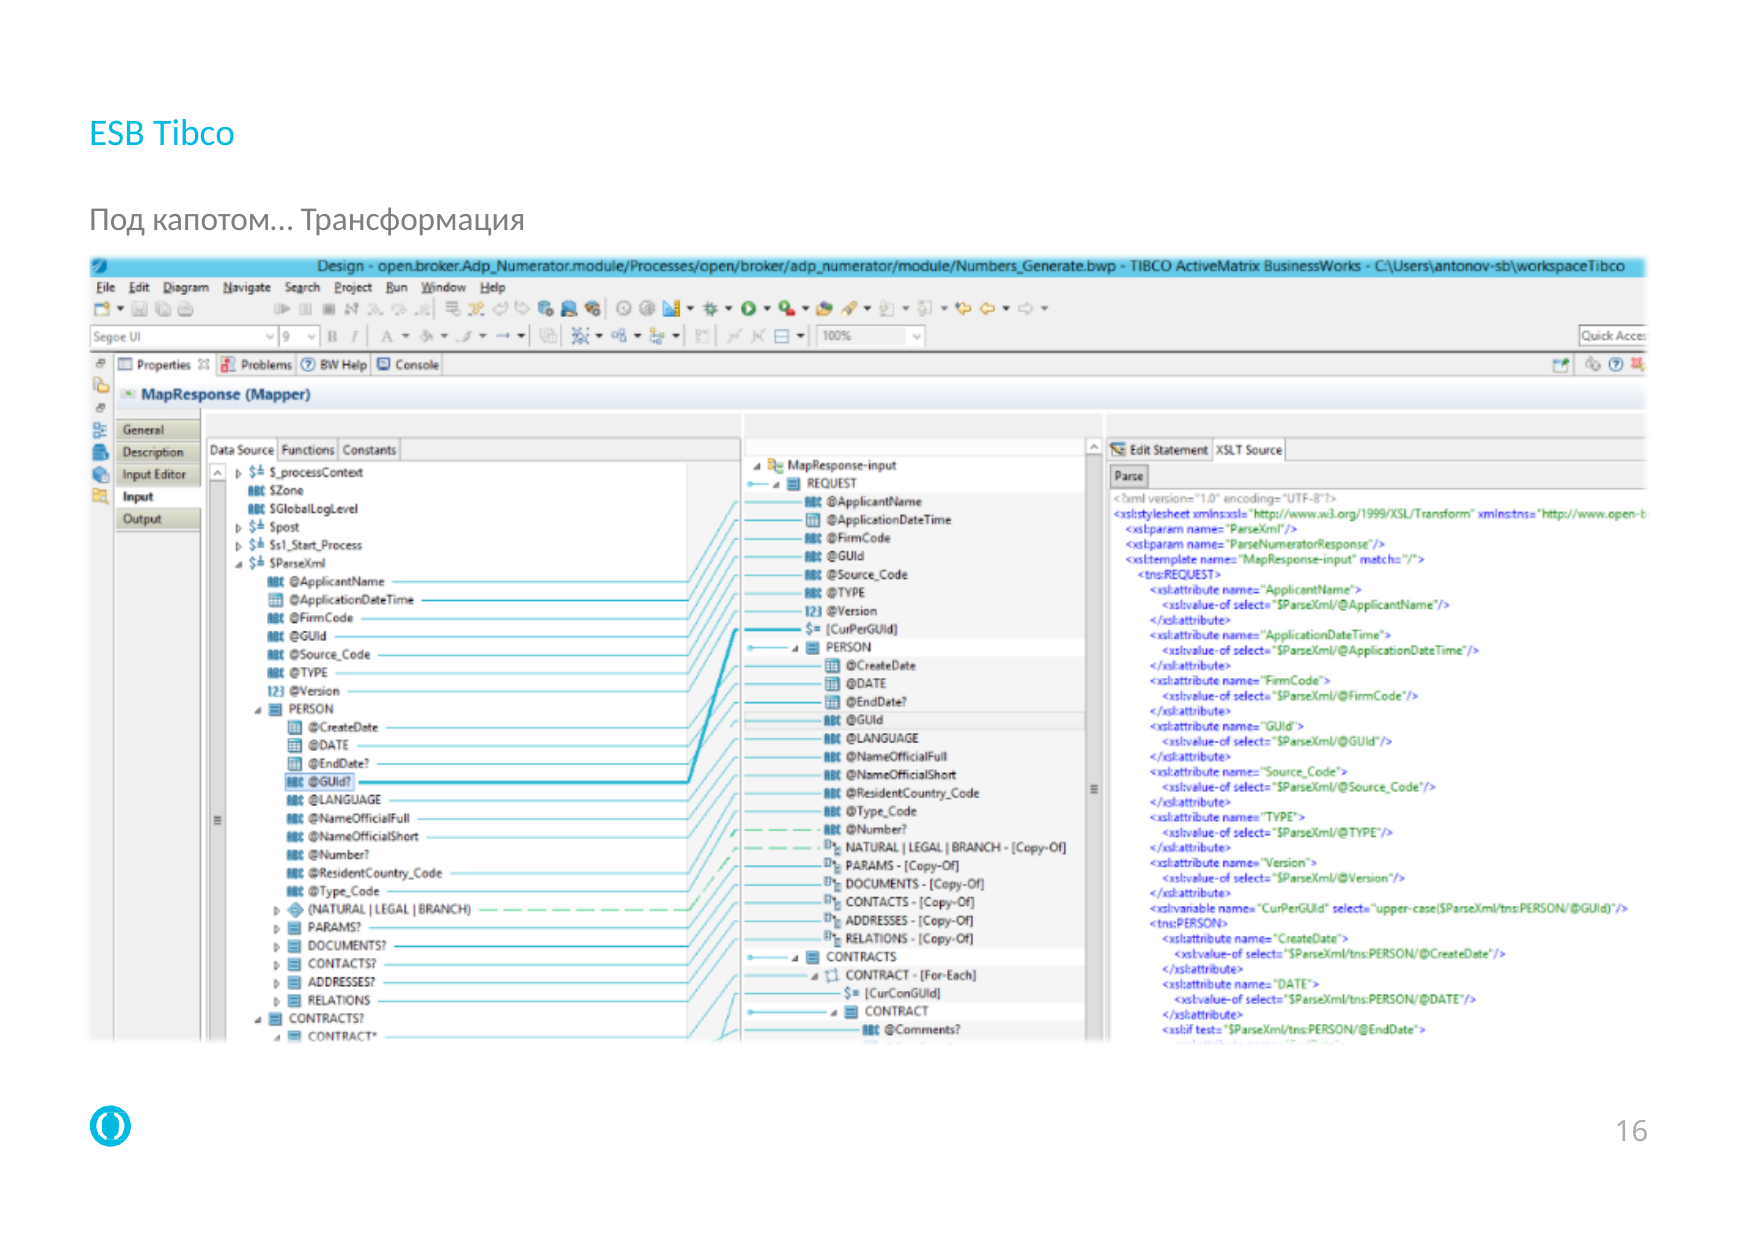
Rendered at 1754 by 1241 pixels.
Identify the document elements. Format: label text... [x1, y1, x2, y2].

picture [84, 253, 1650, 1046]
slide_number 16 [1256, 1099, 1666, 1166]
list ESB Tibco [72, 99, 1651, 186]
list Под капотом… Трансформация [72, 188, 1651, 259]
